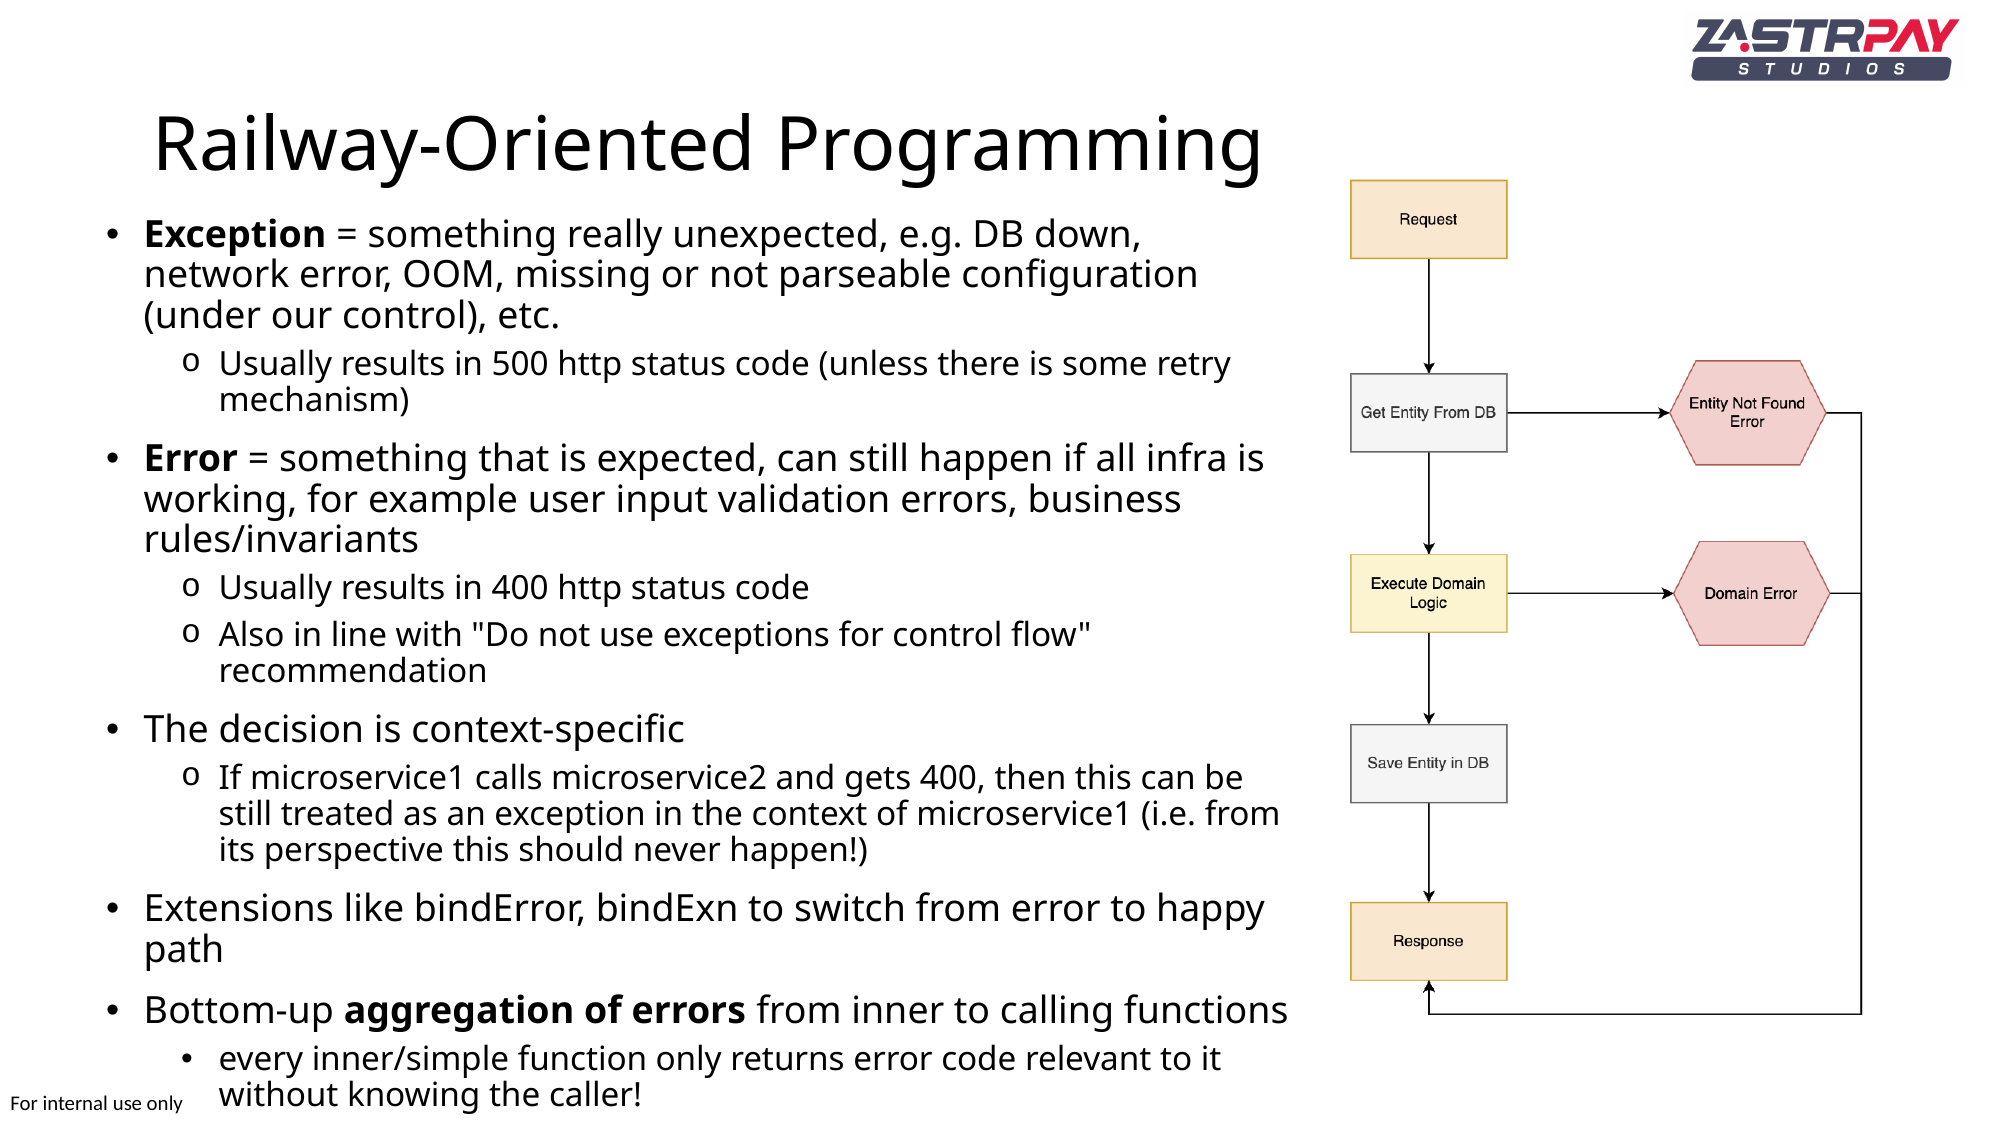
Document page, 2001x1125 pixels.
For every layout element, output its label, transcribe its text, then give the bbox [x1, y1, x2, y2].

title Railway-Oriented Programming [137, 59, 1863, 207]
picture [1684, 11, 1967, 87]
picture [1299, 152, 1908, 1066]
list Exception = something really unexpected, e.g. DB down, network error, OOM, missing or not parseable configuration (under our control), etc. Usually results in 500 http status code (unless there is some retry mechanism) Error = something that is expected, can still happen if all infra is working, for example user input validation errors, business rules/invariants Usually results in 400 http status code Also in line with "Do not use exceptions for control flow" recommendation The decision is context-specific If microservice1 calls microservice2 and gets 400, then this can be still treated as an exception in the context of microservice1 (i.e. from its perspective this should never happen!) Extensions like bindError, bindExn to switch from error to happy path Bottom-up aggregation of errors from inner to calling functions every inner/simple function only returns error code relevant to it without knowing the caller! FsToolkit.ErrorHandling used but for 3+ years initially used directly Scott Wlaschins source code [91, 207, 1299, 1065]
